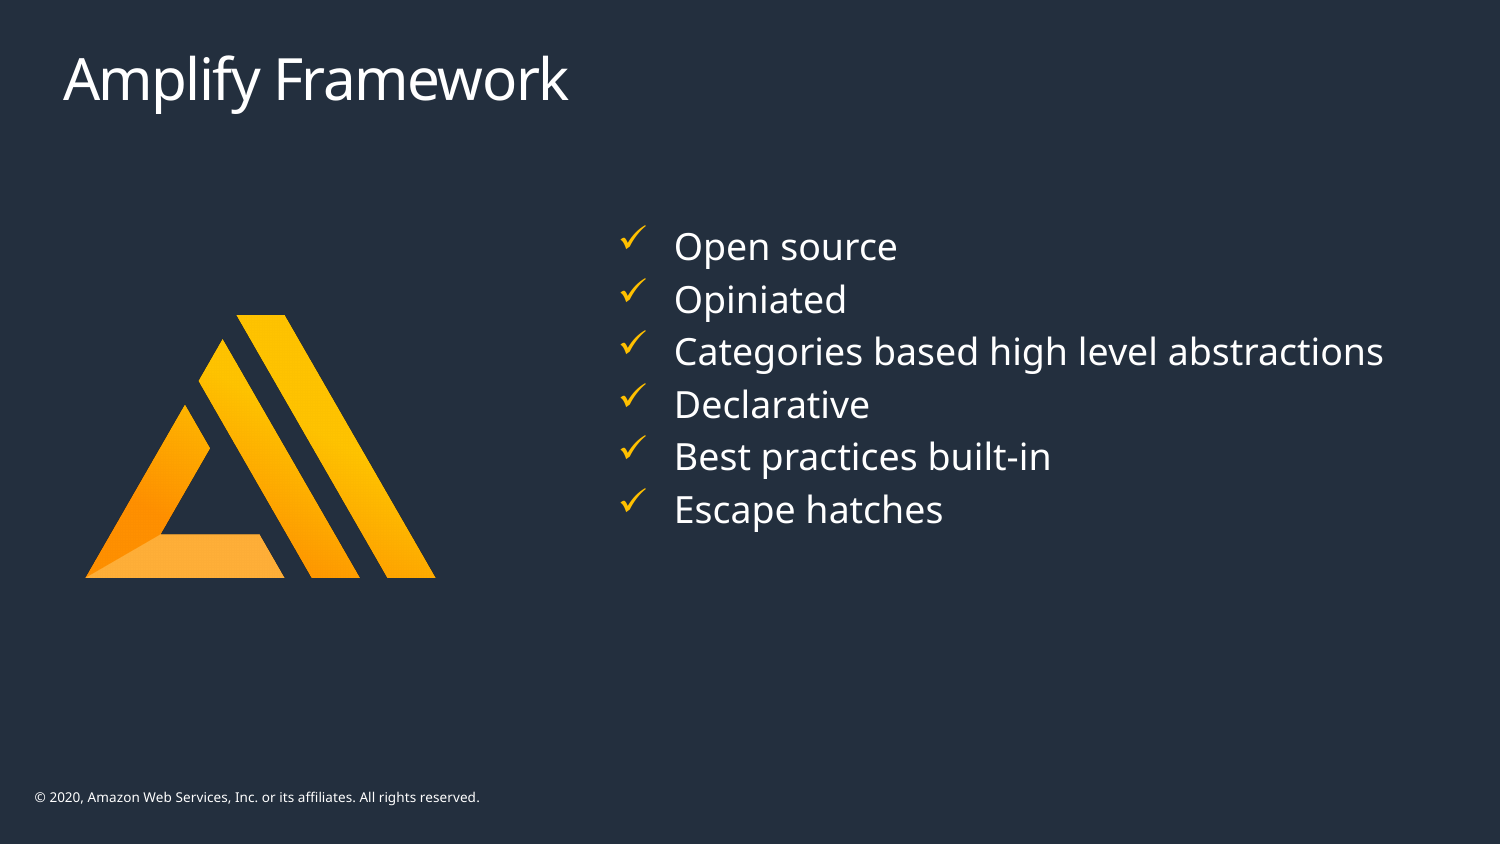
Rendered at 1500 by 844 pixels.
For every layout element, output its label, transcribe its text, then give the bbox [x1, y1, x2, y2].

text_box Open source Opiniated Categories based high level abstractions Declarative Best practices built-in Escape hatches [602, 215, 1415, 699]
title Amplify Framework [33, 18, 832, 147]
picture [85, 314, 467, 578]
